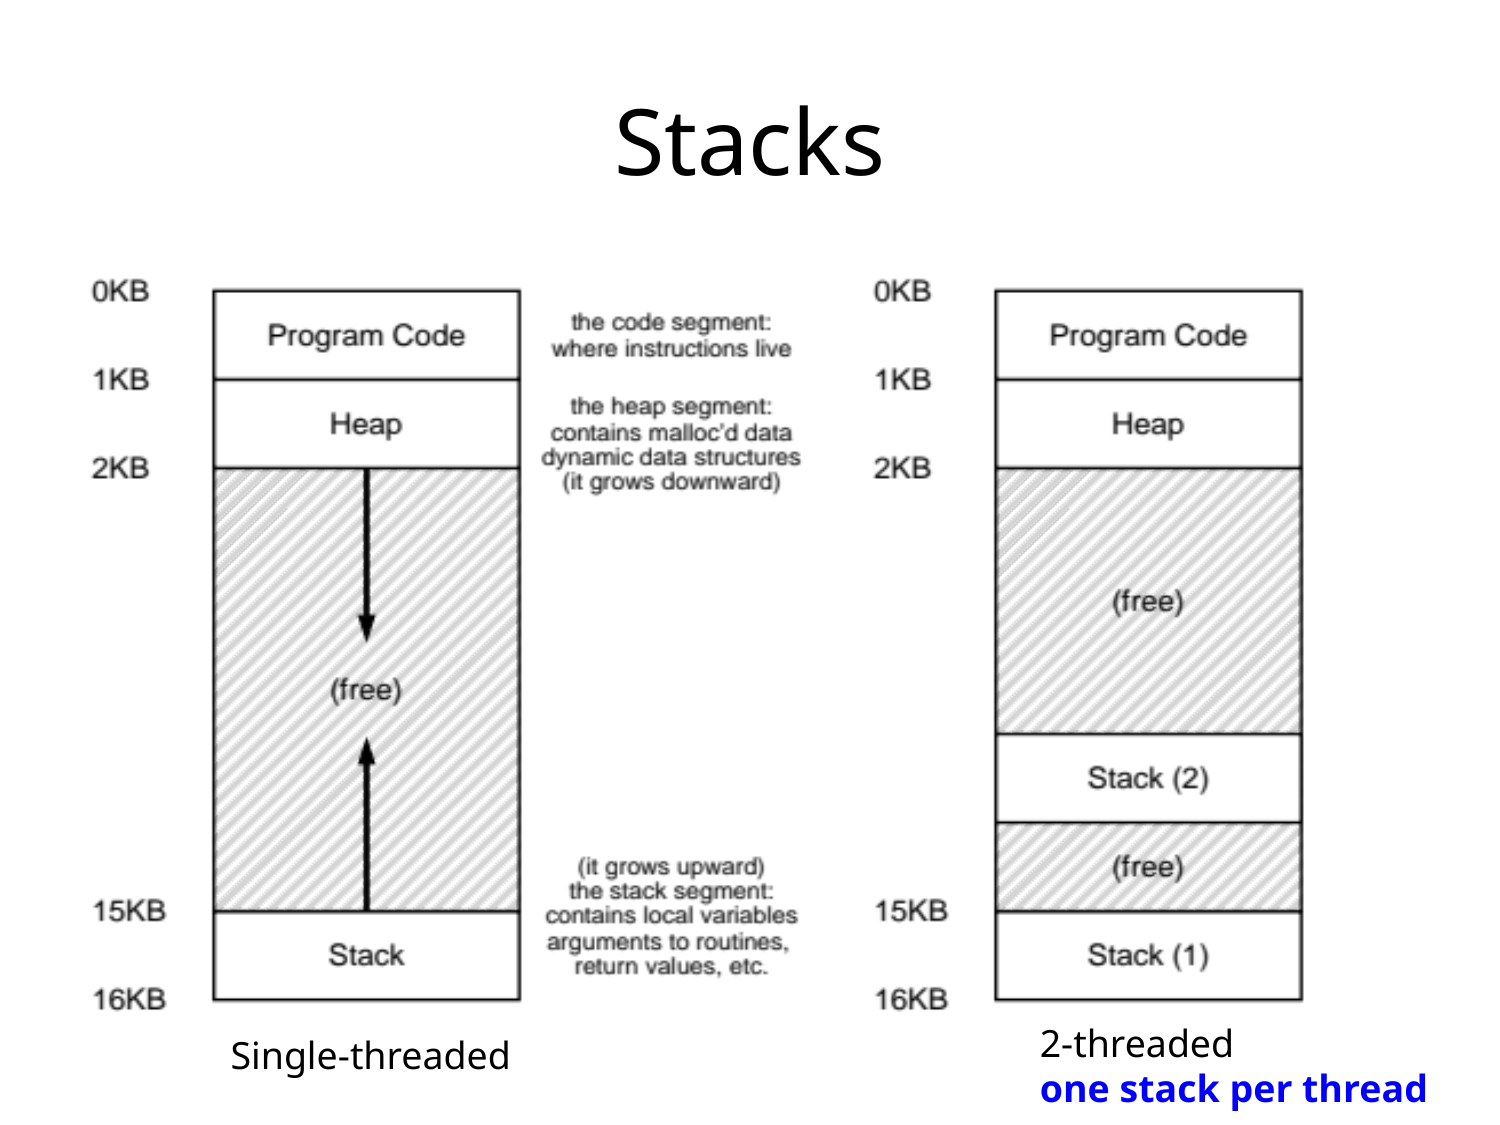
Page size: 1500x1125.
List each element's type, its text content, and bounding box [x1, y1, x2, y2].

text_box Single-threaded [215, 1035, 527, 1085]
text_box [62, 262, 1500, 1026]
title Stacks [75, 45, 1425, 233]
text_box 2-threaded one stack per thread [1024, 1035, 1463, 1118]
